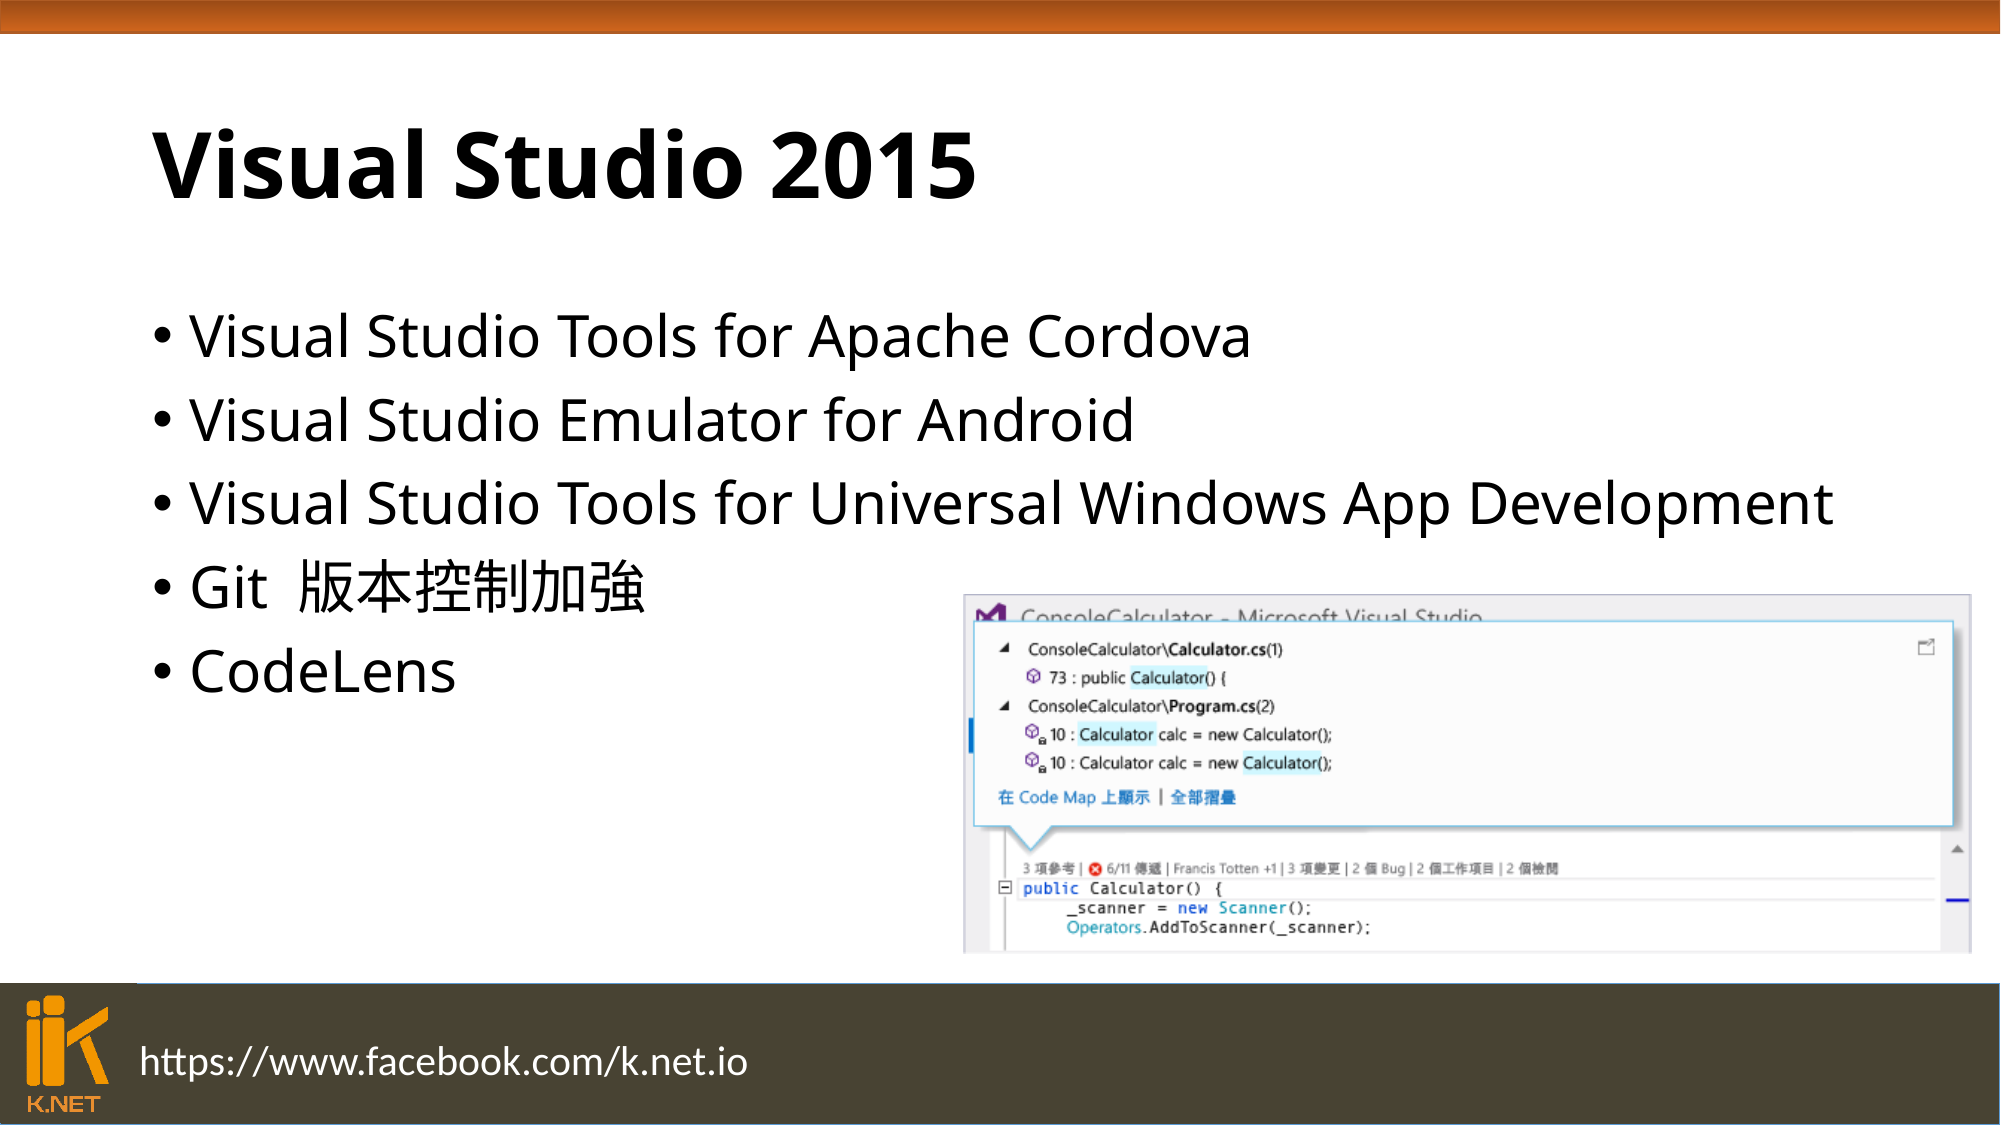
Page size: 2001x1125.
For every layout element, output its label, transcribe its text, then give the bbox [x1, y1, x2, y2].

title Visual Studio 2015 [137, 59, 1863, 278]
list Visual Studio Tools for Apache Cordova Visual Studio Emulator for Android Visual Studio Tools for Universal Windows App Development Git 版本控制加強 CodeLens [137, 299, 1863, 954]
picture [963, 594, 1972, 954]
picture [0, 983, 137, 1123]
